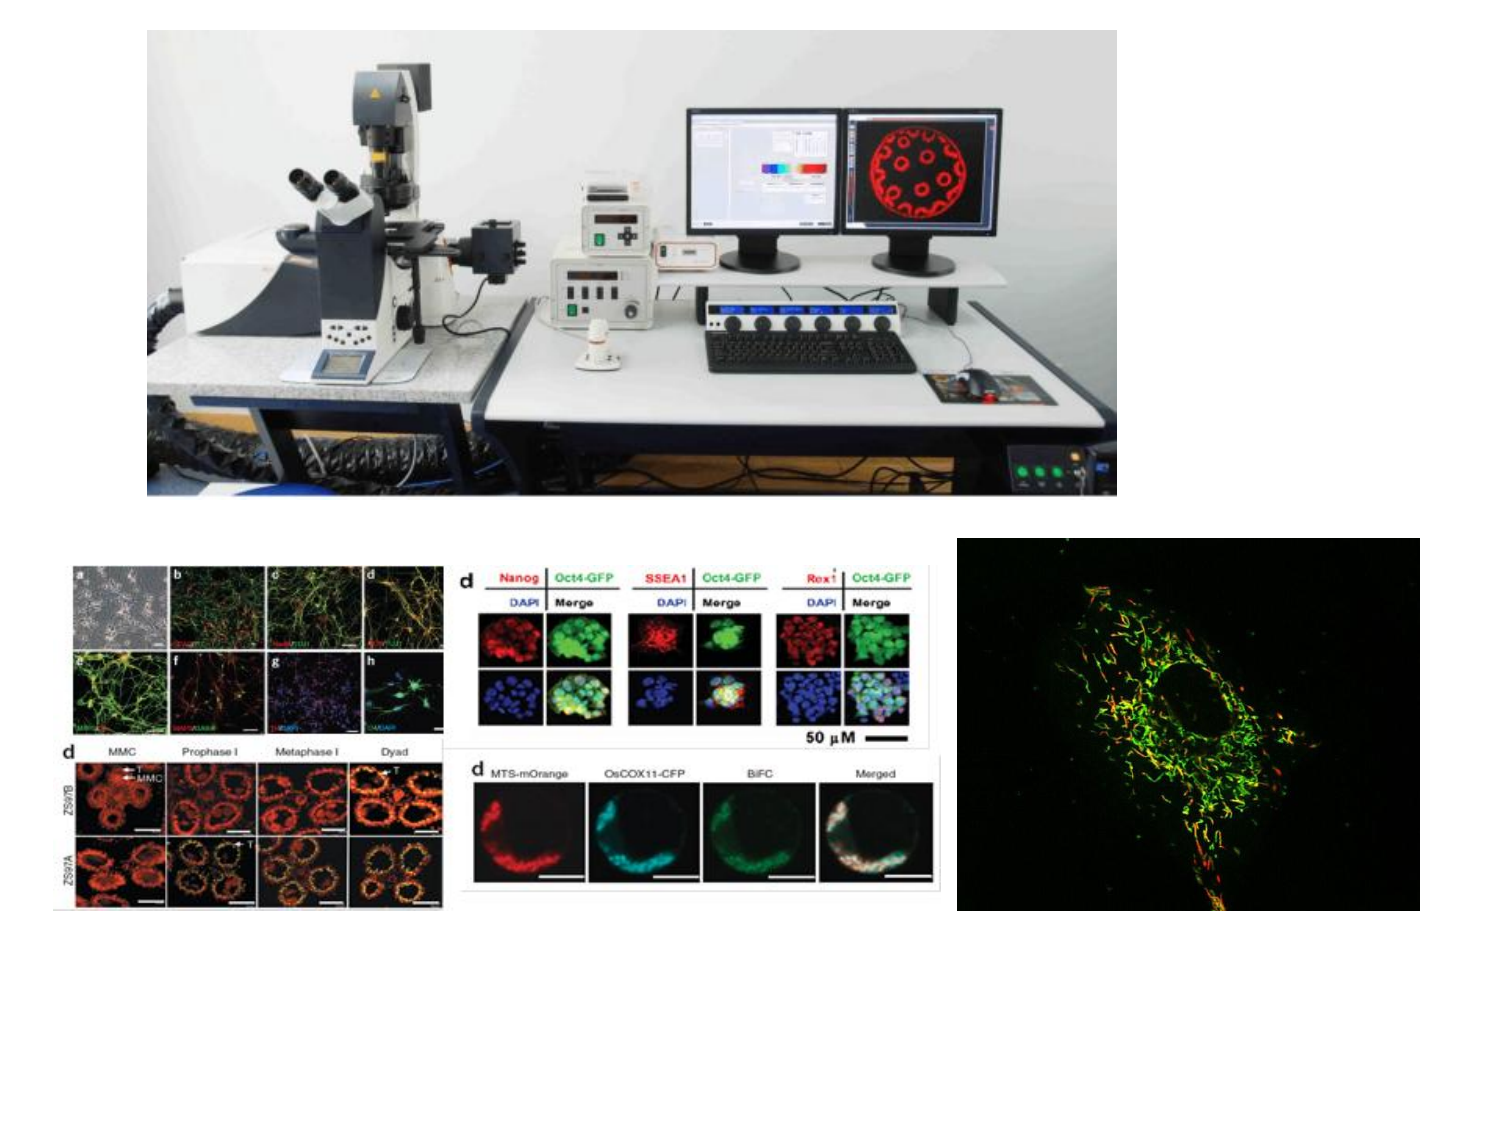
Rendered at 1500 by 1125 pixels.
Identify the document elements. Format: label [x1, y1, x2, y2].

picture [147, 30, 1117, 500]
picture [957, 538, 1421, 911]
picture [52, 564, 941, 911]
